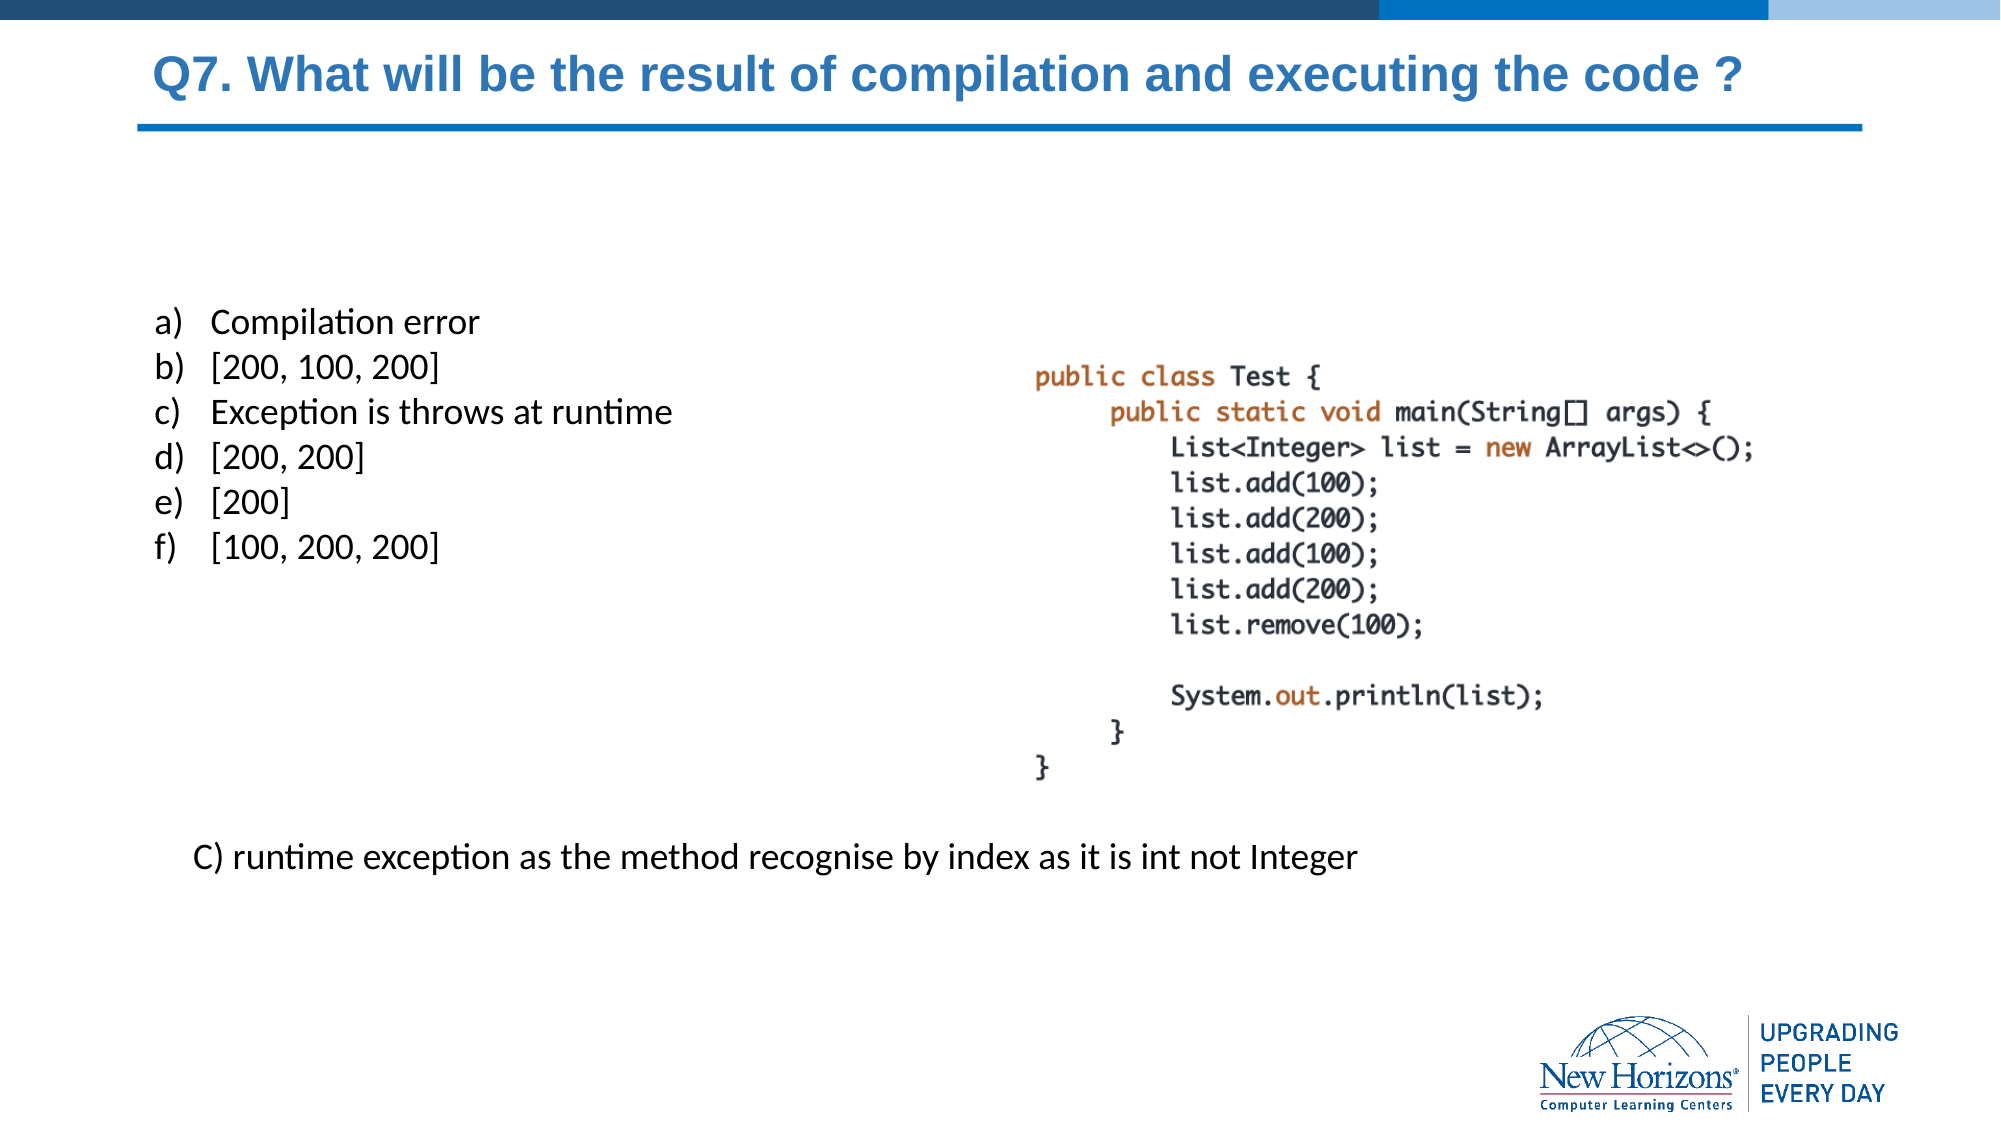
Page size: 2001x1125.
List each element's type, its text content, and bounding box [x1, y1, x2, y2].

text_box Compilation error [200, 100, 200] Exception is throws at runtime [200, 200] [200] [100, 200, 200] [139, 289, 857, 575]
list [1024, 356, 1888, 815]
title Q7. What will be the result of compilation and executing the code ? [137, 36, 1863, 115]
picture [1537, 1010, 1904, 1114]
text_box C) runtime exception as the method recognise by index as it is int not Integer [178, 824, 1384, 930]
